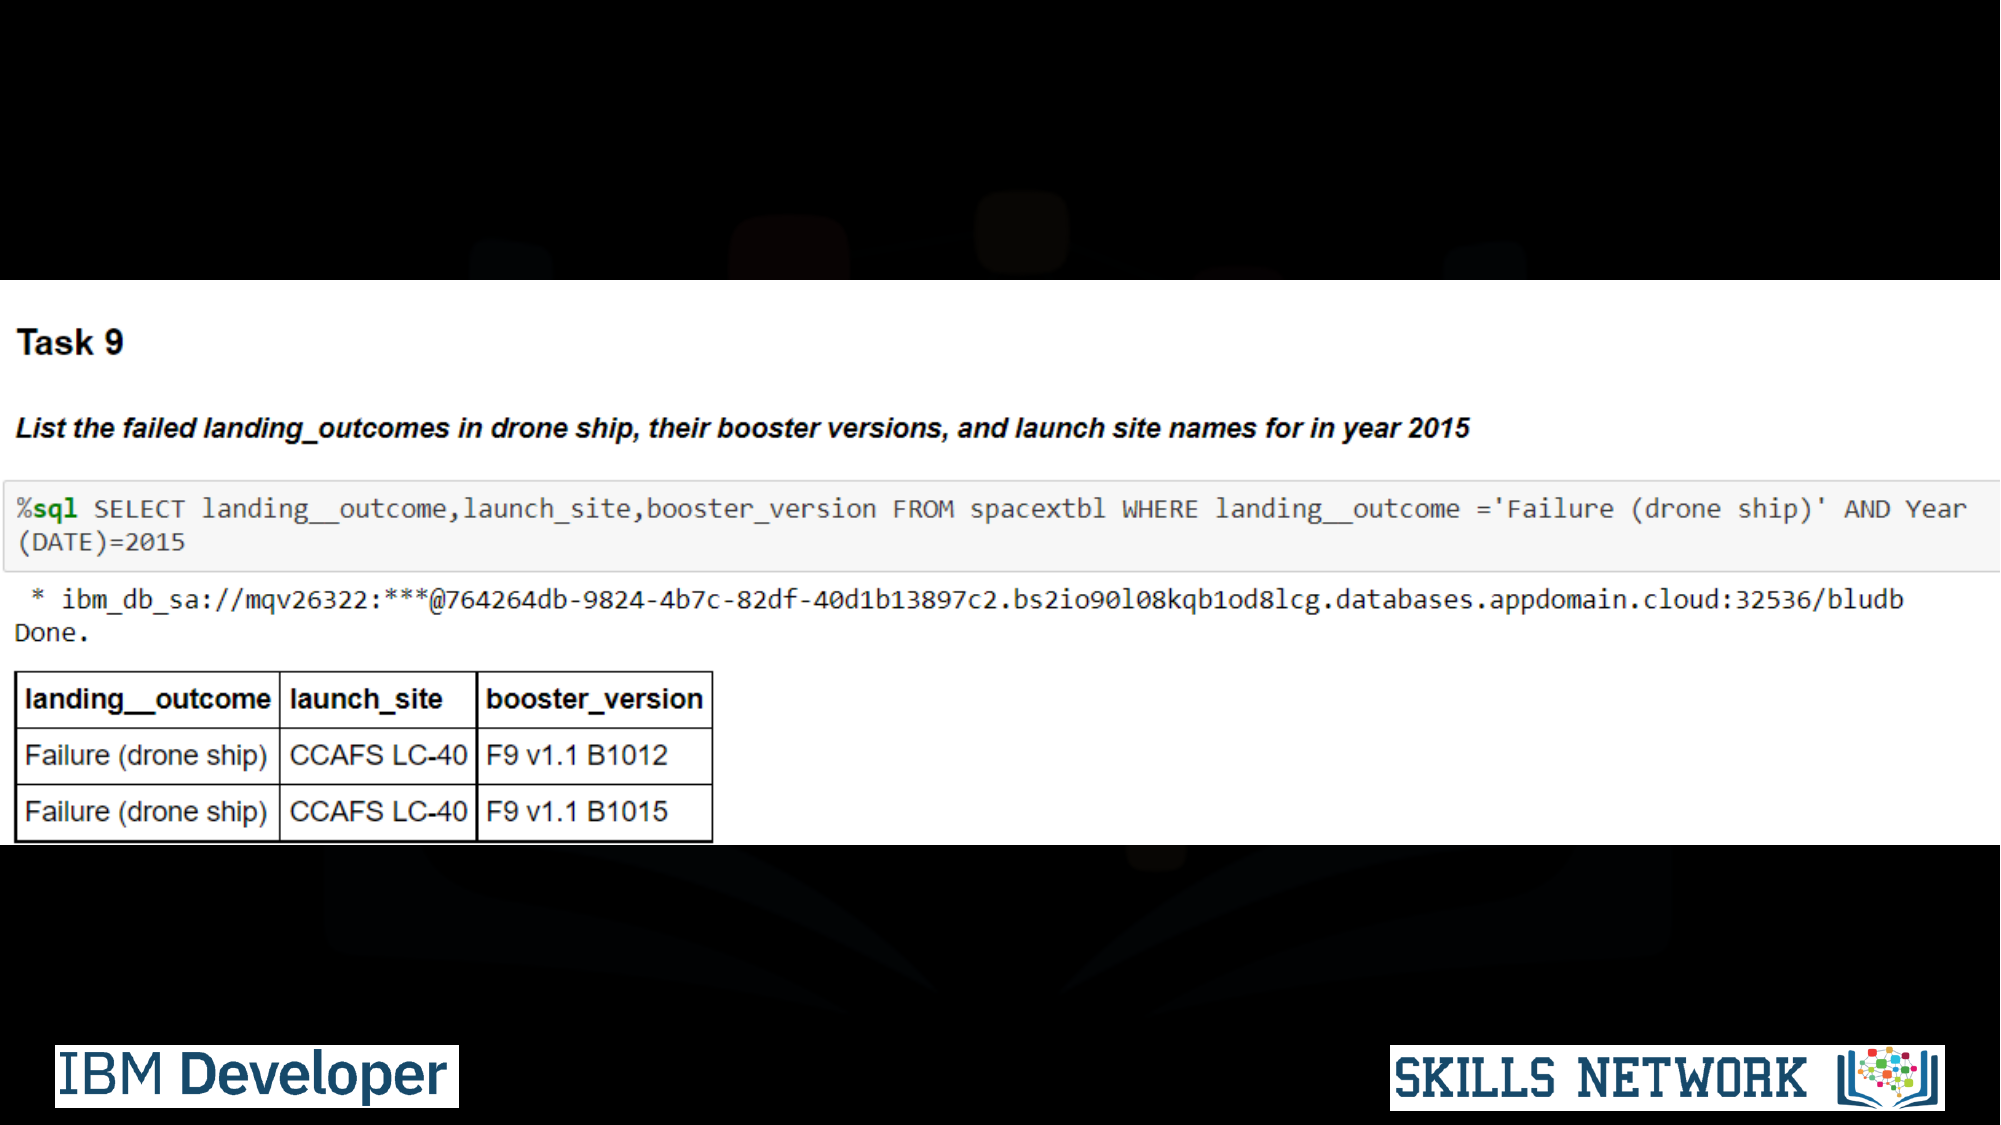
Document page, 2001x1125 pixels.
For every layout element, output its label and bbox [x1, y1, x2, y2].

picture [55, 1045, 459, 1108]
picture [1390, 1045, 1945, 1111]
picture [0, 280, 2000, 845]
